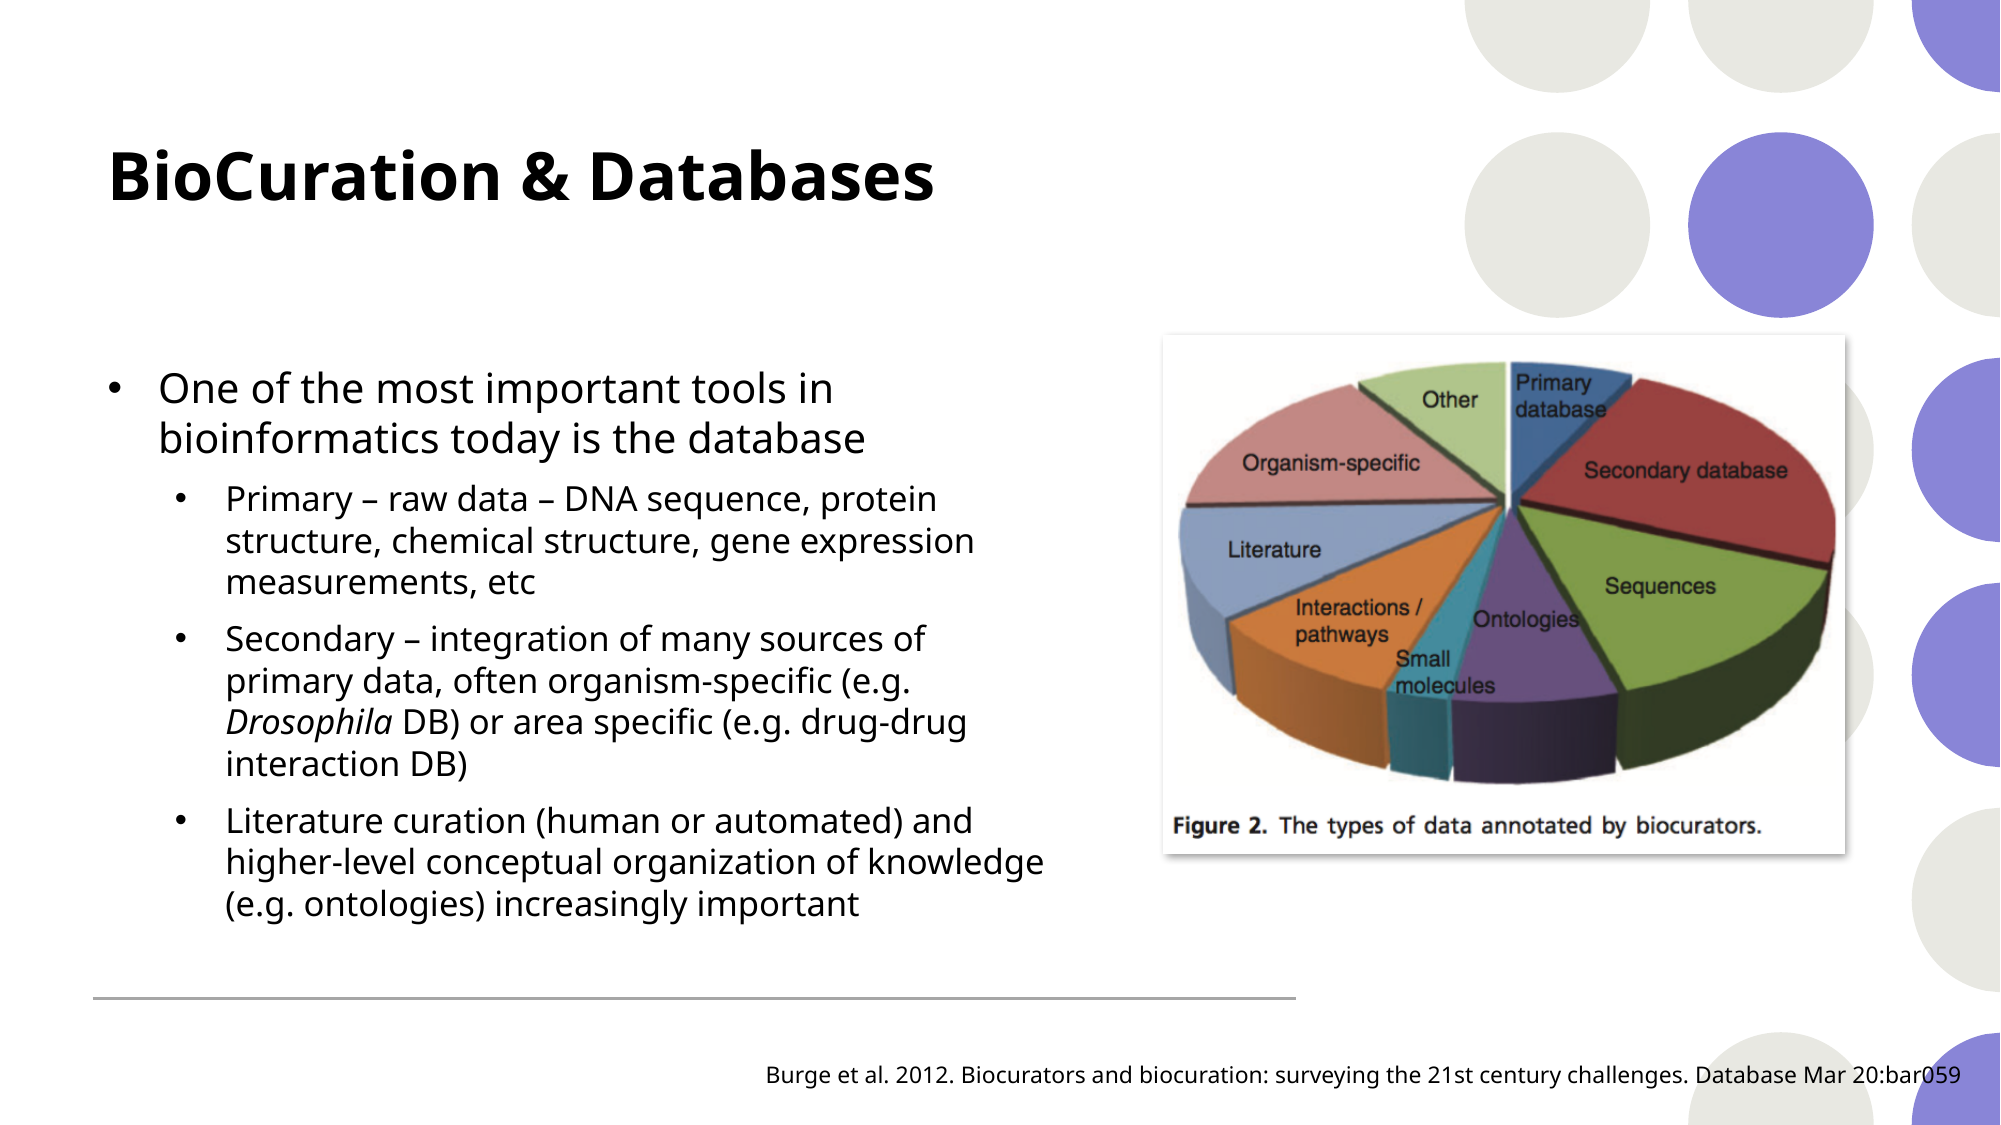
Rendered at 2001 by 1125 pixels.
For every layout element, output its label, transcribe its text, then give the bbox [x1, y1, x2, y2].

list One of the most important tools in bioinformatics today is the database Primary – raw data – DNA sequence, protein structure, chemical structure, gene expression measurements, etc Secondary – integration of many sources of primary data, often organism-specific (e.g. Drosophila DB) or area specific (e.g. drug-drug interaction DB) Literature curation (human or automated) and higher-level conceptual organization of knowledge (e.g. ontologies) increasingly important [92, 354, 1069, 946]
picture [1163, 335, 1845, 854]
text_box Burge et al. 2012. Biocurators and biocuration: surveying the 21st century challenges. Database Mar 20:bar059 [750, 1052, 1978, 1096]
title BioCuration & Databases [92, 126, 1297, 335]
